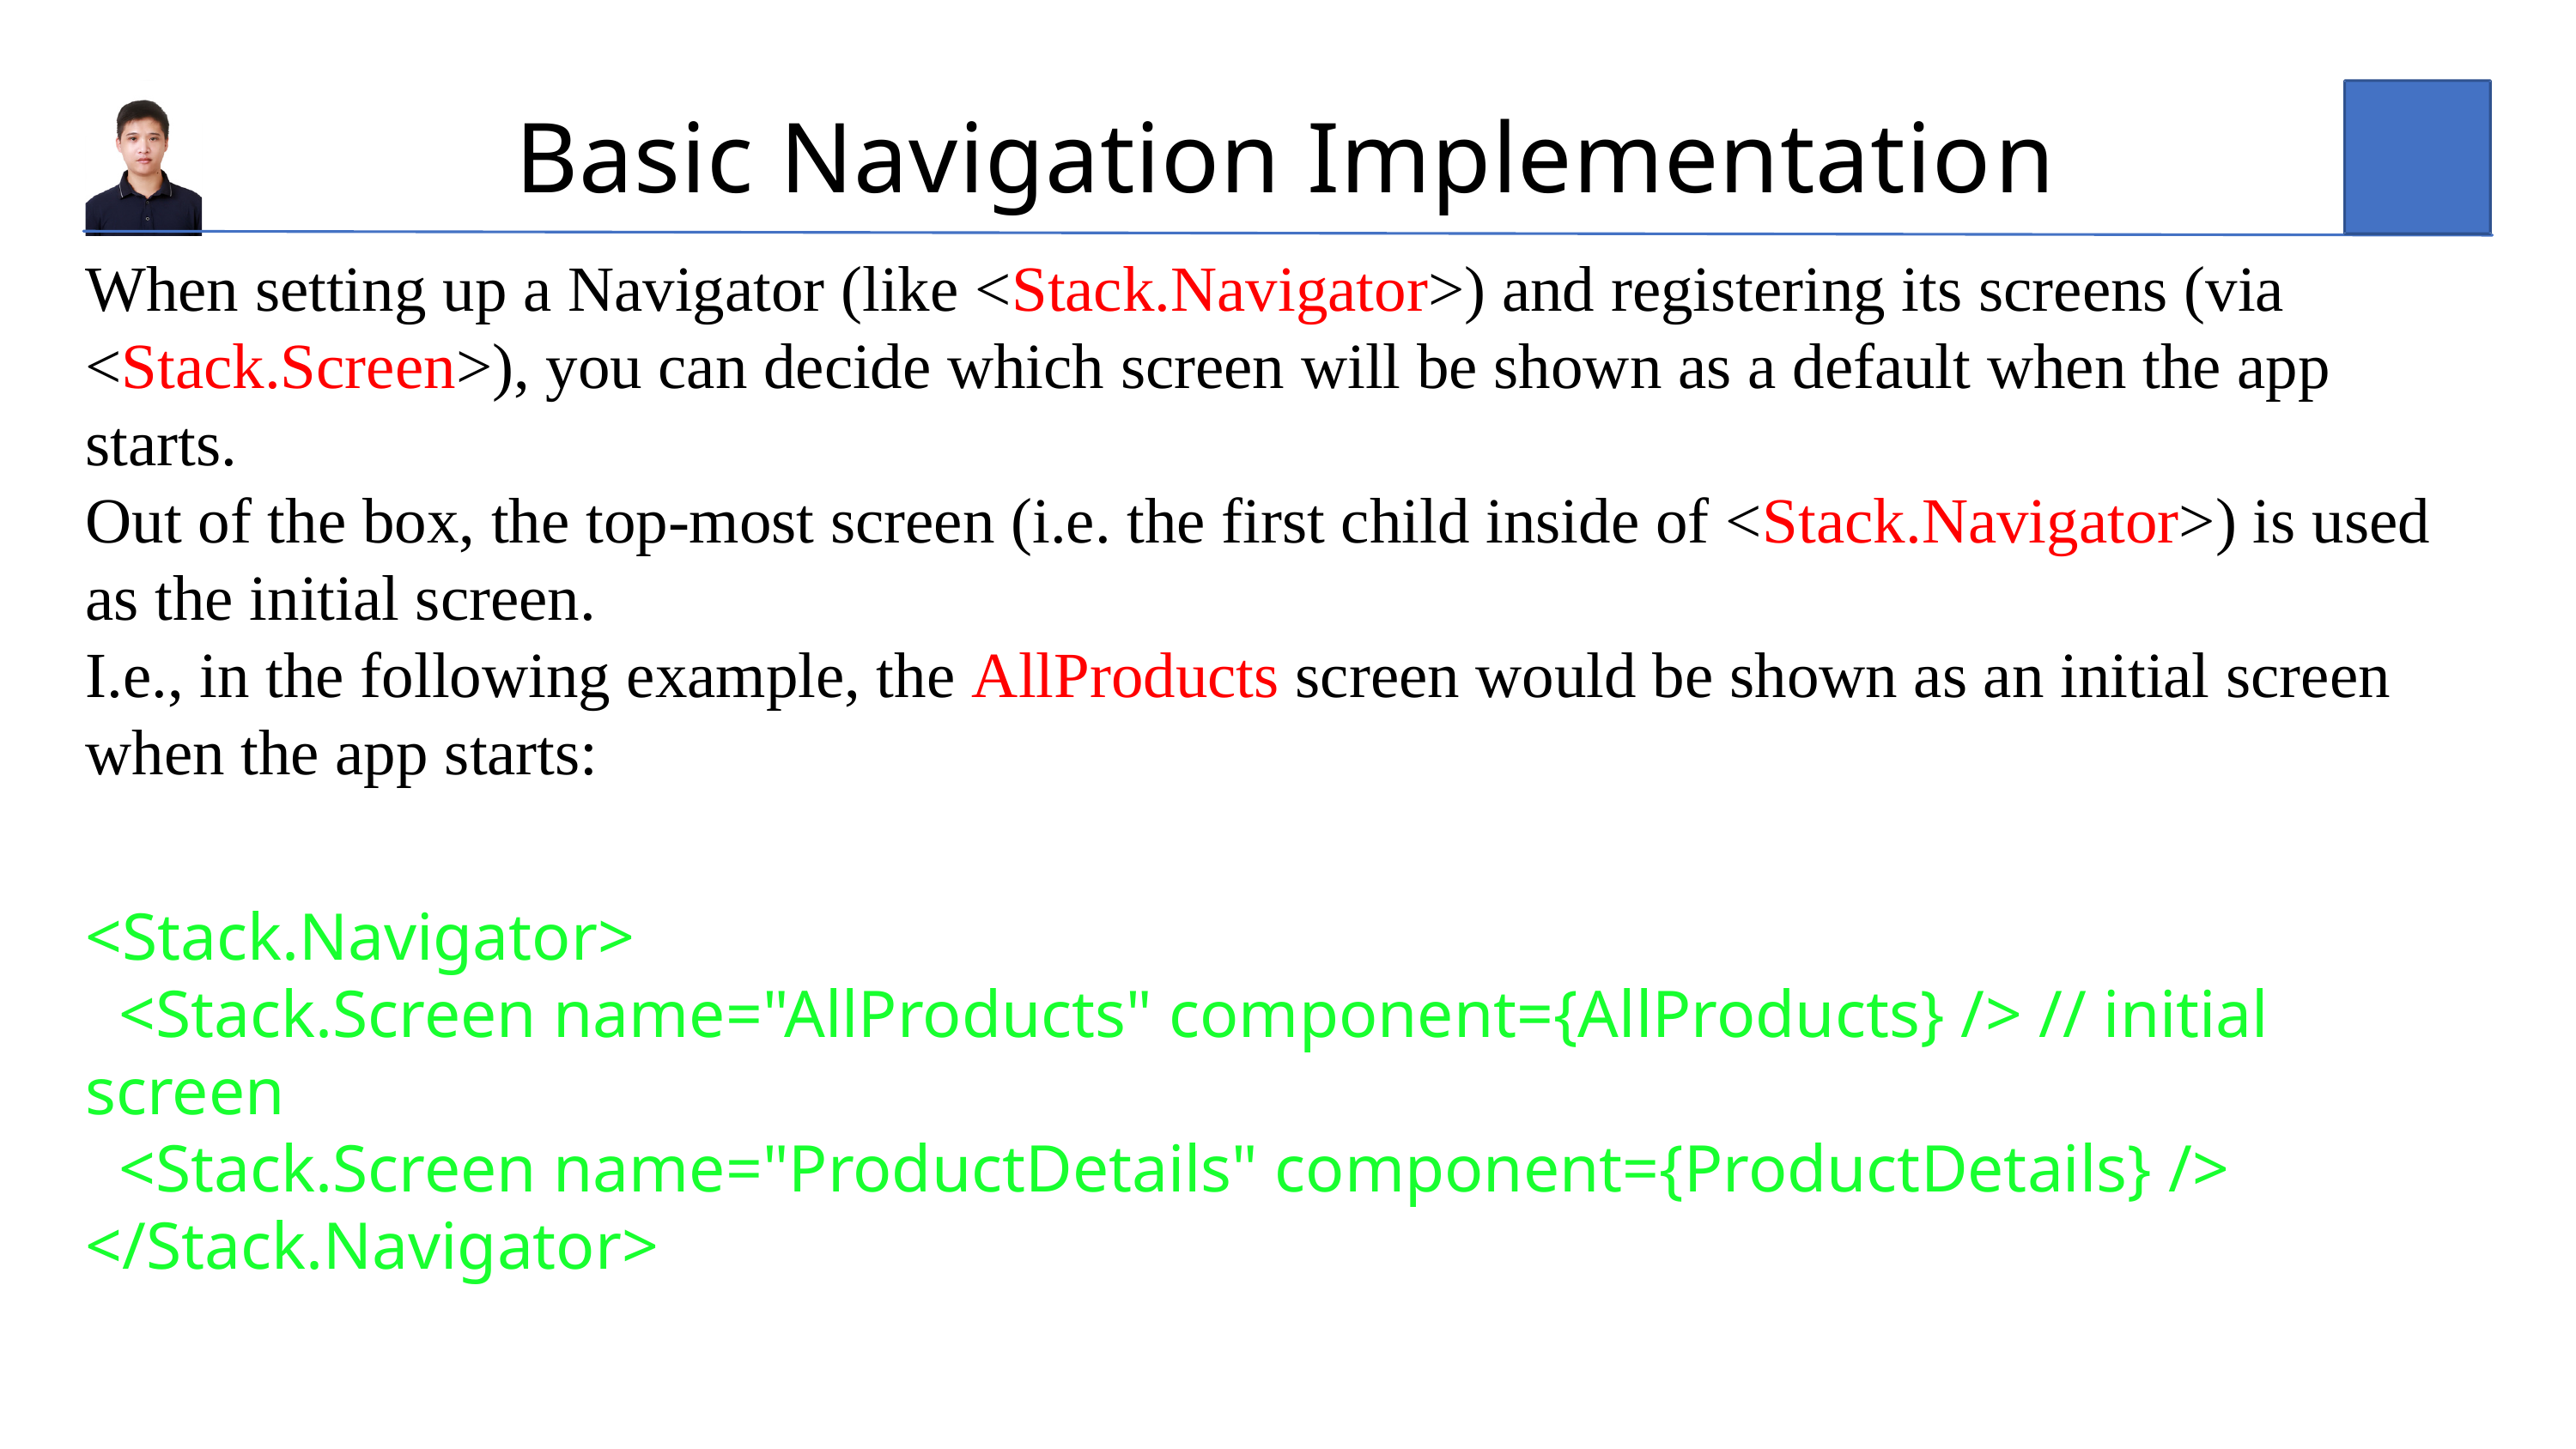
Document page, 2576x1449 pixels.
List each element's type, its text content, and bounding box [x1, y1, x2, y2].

text_box <Stack.Navigator> <Stack.Screen name="AllProducts" component={AllProducts} /> // initial screen <Stack.Screen name="ProductDetails" component={ProductDetails} /> </Stack.Navigator> [85, 895, 2300, 1282]
text_box [85, 232, 203, 236]
text_box Basic Navigation Implementatio﻿n [240, 96, 2330, 213]
text_box When setting up a Navigator (like <Stack.Navigator>) and registering its screens (via <Stack.Screen>), you can decide which screen will be shown as a default when the app starts. Out of the box, the top-most screen (i.e. the first child inside of <Stack.Navigator>) is used as the initial screen. I.e., in the following example, the AllProducts screen would be shown as an initial screen when the app starts: [85, 247, 2492, 789]
text_box [85, 80, 203, 231]
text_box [2342, 79, 2493, 235]
